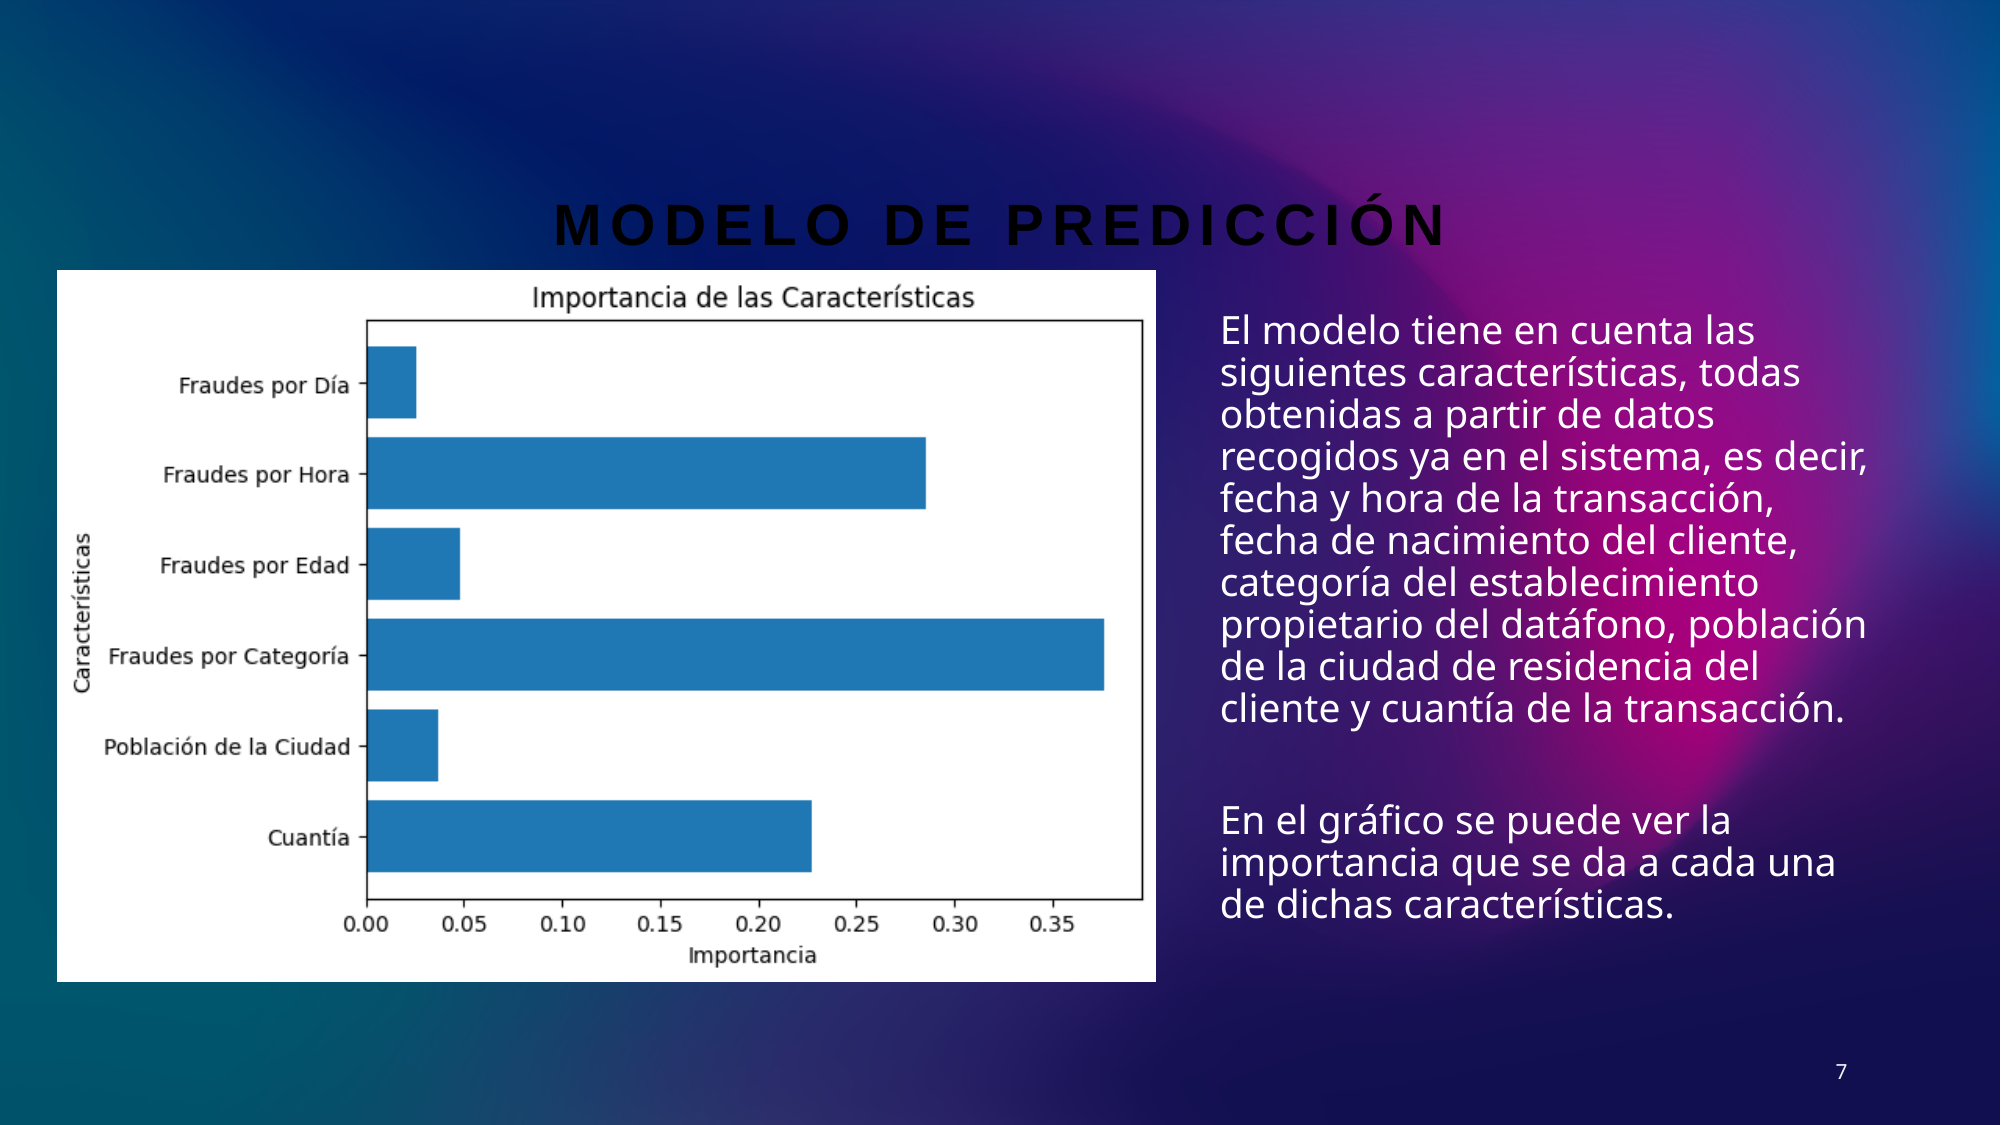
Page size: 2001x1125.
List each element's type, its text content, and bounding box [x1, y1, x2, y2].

title Modelo de predicción [402, 162, 1598, 266]
text_box El modelo tiene en cuenta las siguientes características, todas obtenidas a partir de datos recogidos ya en el sistema, es decir, fecha y hora de la transacción, fecha de nacimiento del cliente, categoría del establecimiento propietario del datáfono, población de la ciudad de residencia del cliente y cuantía de la transacción. En el gráfico se puede ver la importancia que se da a cada una de dichas características. [1205, 303, 1887, 949]
picture [0, 0, 2000, 1125]
slide_number 7 [1412, 1042, 1863, 1103]
